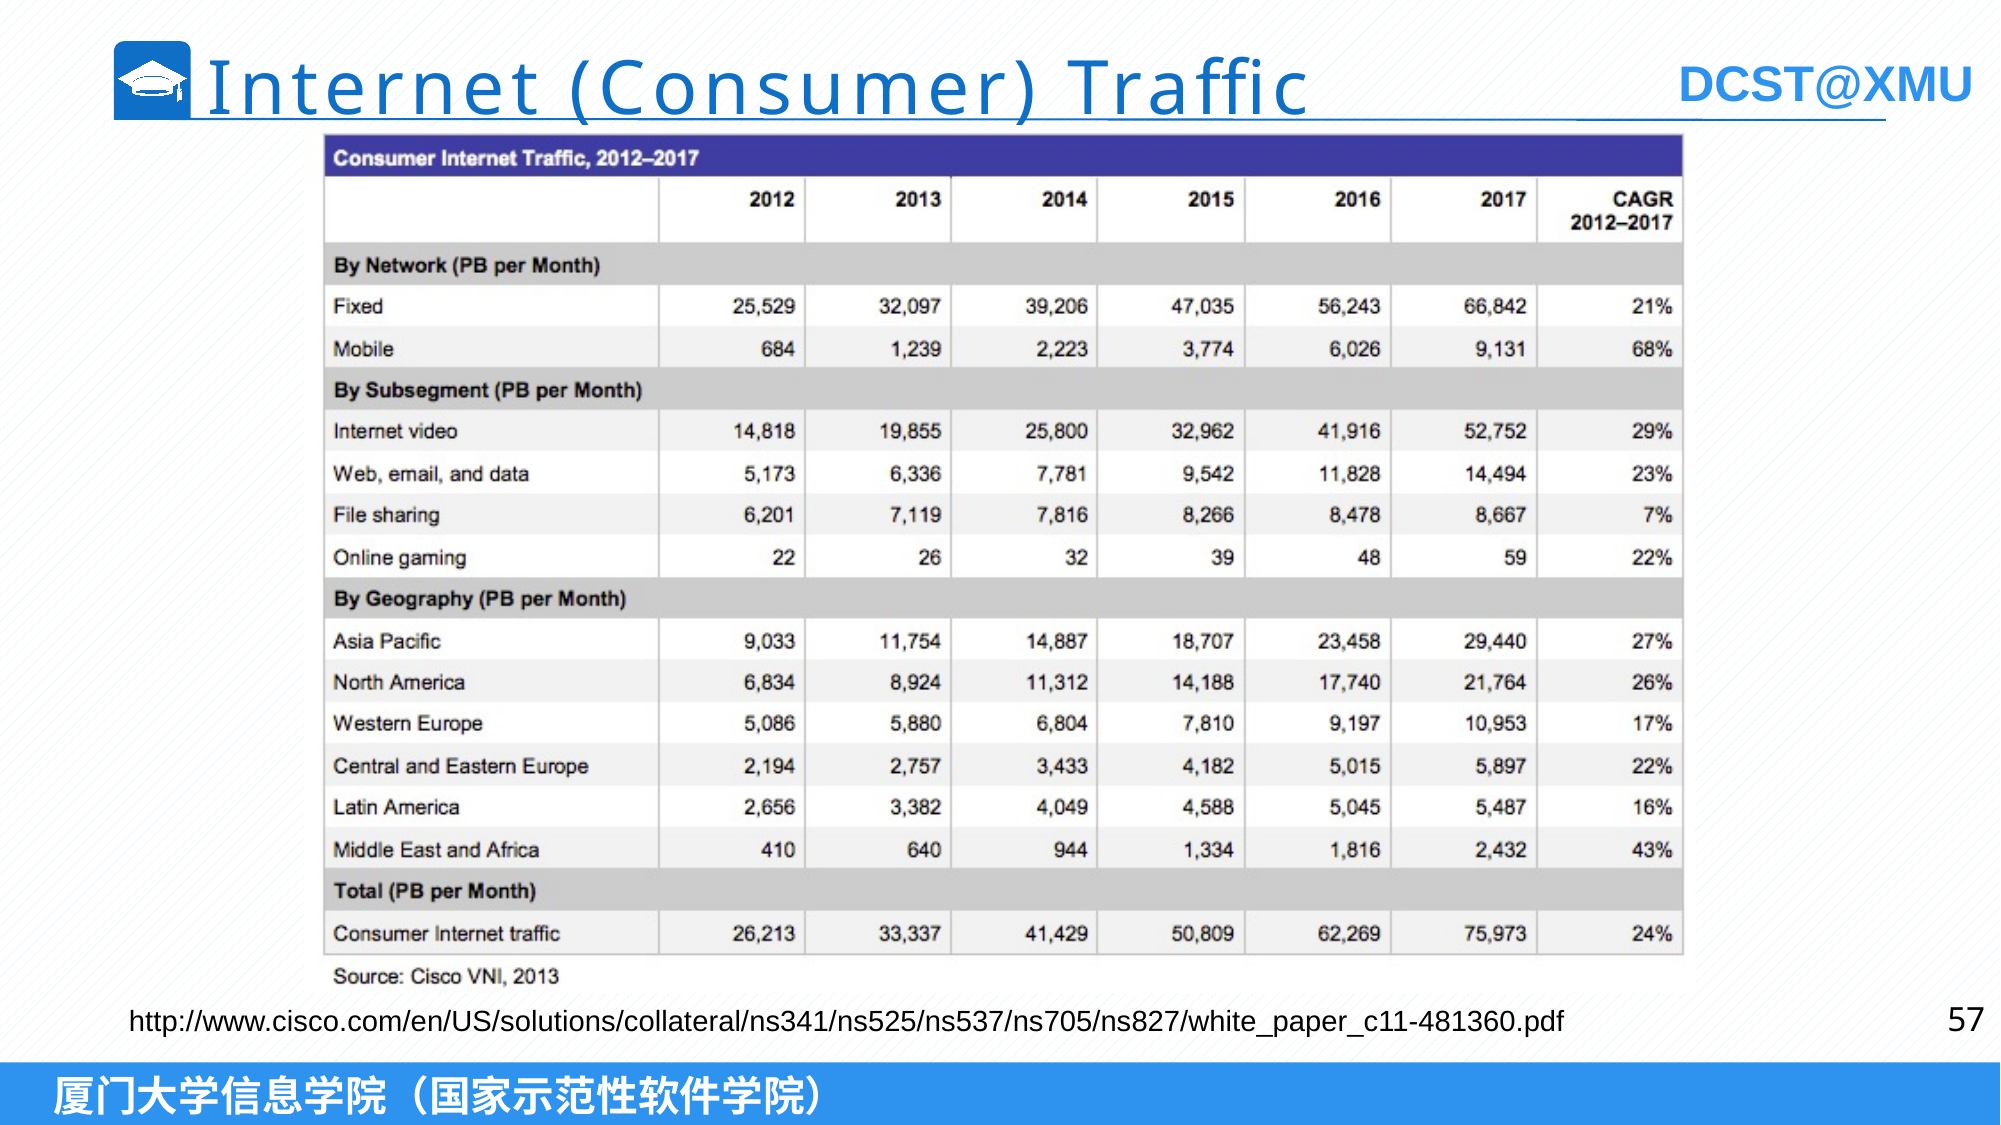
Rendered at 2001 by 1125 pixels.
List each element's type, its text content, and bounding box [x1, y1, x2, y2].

picture [304, 125, 1695, 993]
list Internet (Consumer) Traffic [192, 32, 1843, 183]
text_box http://www.cisco.com/en/US/solutions/collateral/ns341/ns525/ns537/ns705/ns827/white_paper_c11-481360.pdf [114, 995, 1717, 1045]
text_box 57 [1884, 990, 2000, 1066]
